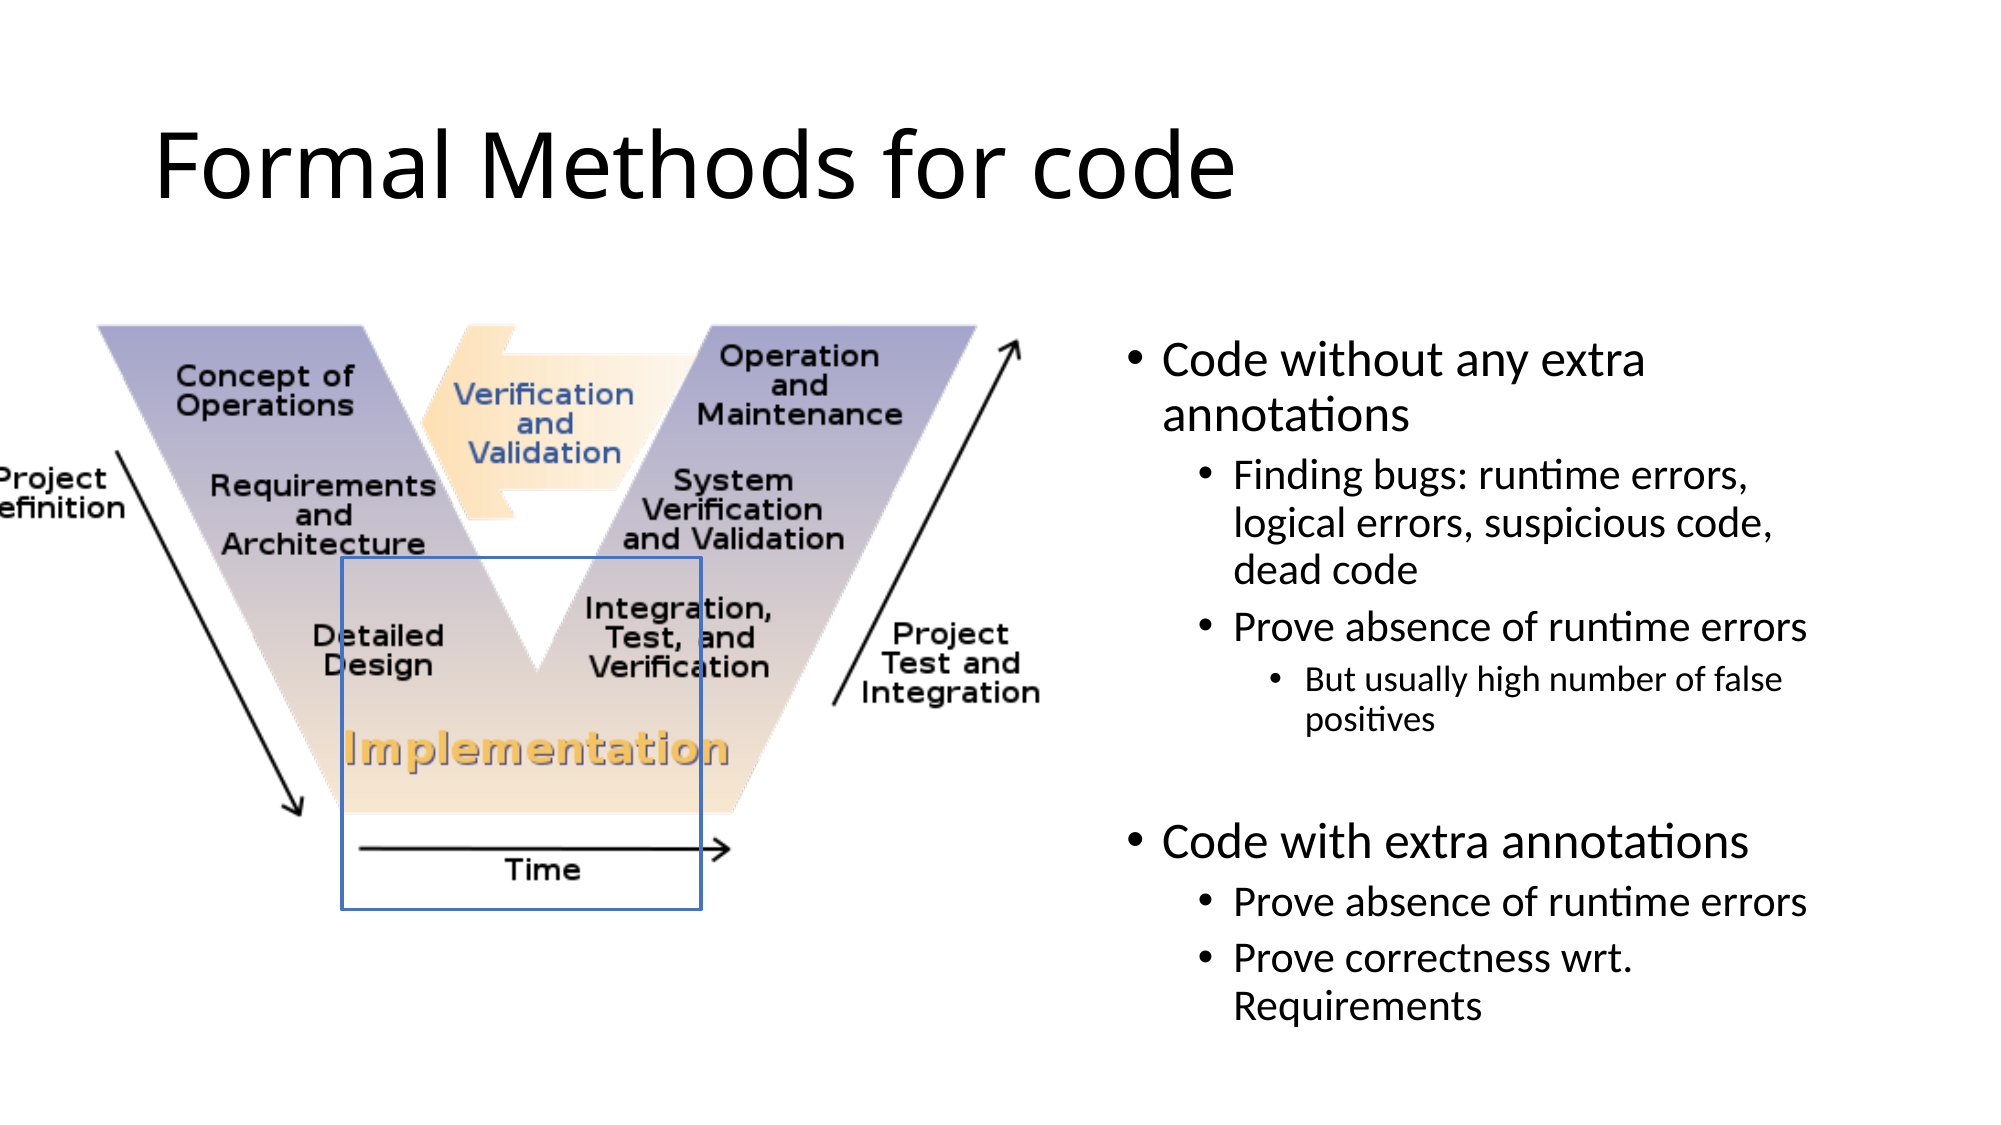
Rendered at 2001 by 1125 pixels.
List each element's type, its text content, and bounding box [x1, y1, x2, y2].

picture [0, 299, 1056, 909]
text_box Code without any extra annotations Finding bugs: runtime errors, logical errors, suspicious code, dead code Prove absence of runtime errors But usually high number of false positives Code with extra annotations Prove absence of runtime errors Prove correctness wrt. Requirements [1111, 324, 1888, 1039]
title Formal Methods for code [137, 59, 1863, 278]
